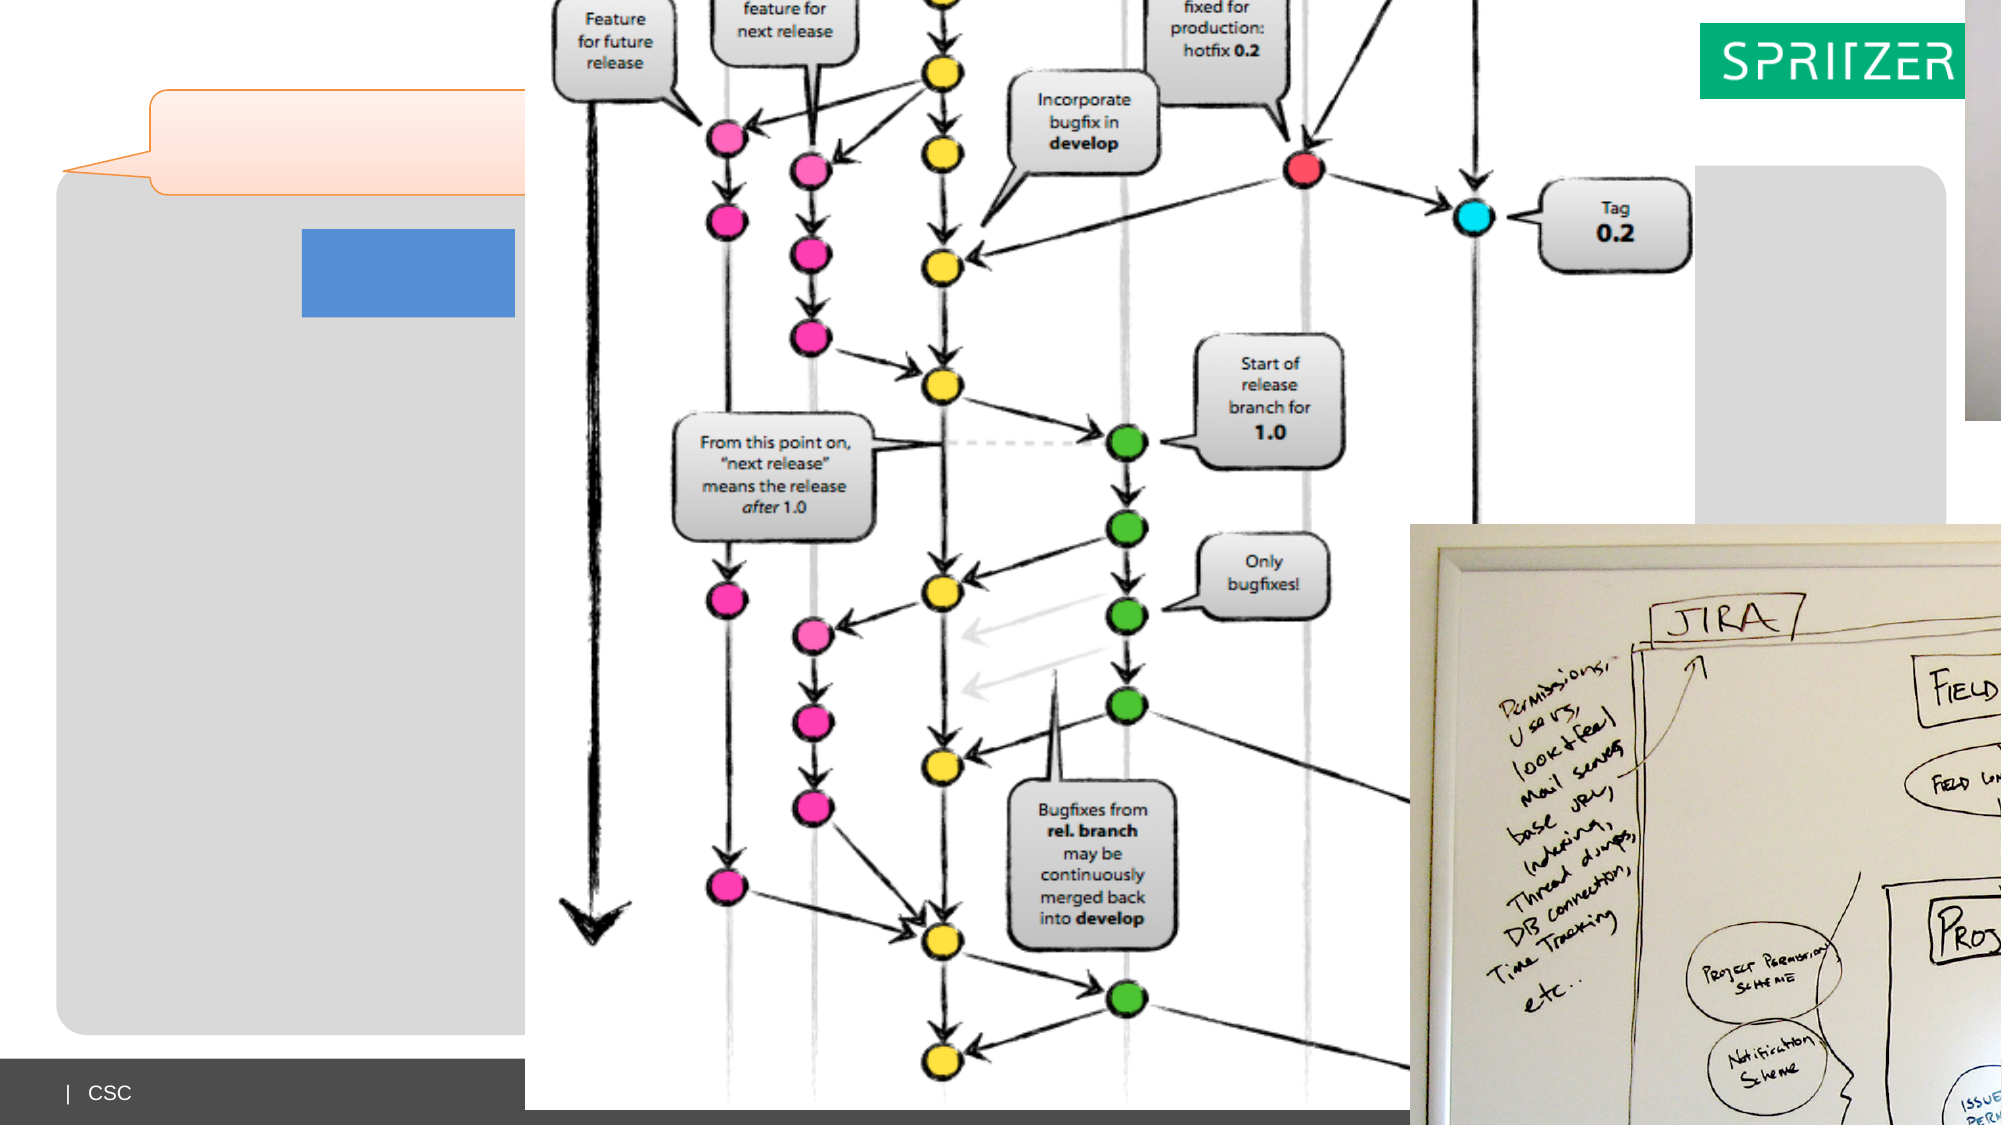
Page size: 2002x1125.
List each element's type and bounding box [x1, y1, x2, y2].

text_box [301, 229, 515, 318]
picture [1700, 0, 2001, 421]
picture [524, 0, 2001, 1125]
text_box [63, 90, 520, 195]
